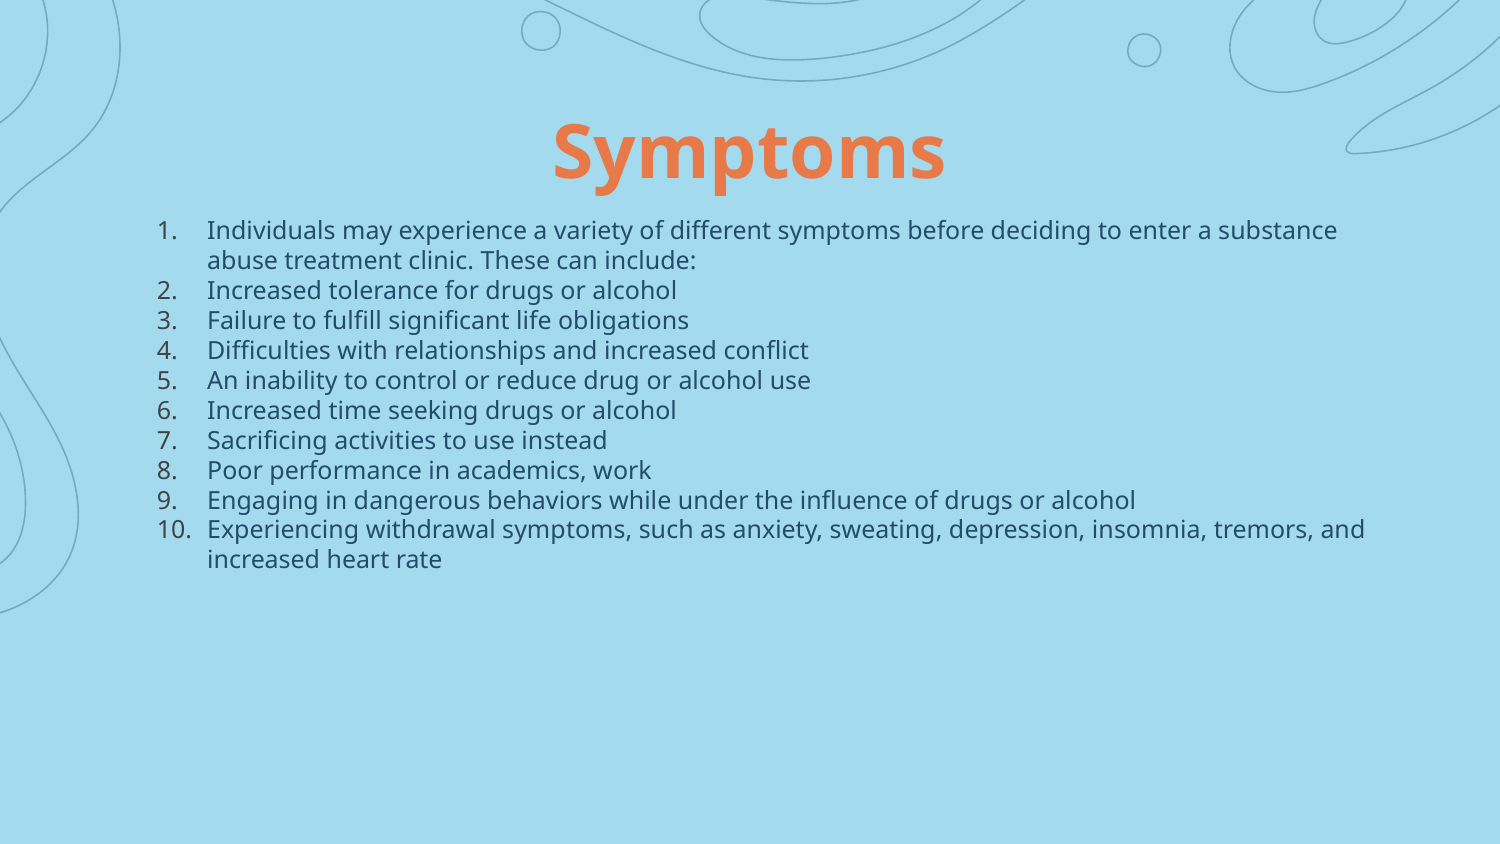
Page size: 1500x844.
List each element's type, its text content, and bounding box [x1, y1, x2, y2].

list Individuals may experience a variety of different symptoms before deciding to enter a substance abuse treatment clinic. These can include: Increased tolerance for drugs or alcohol Failure to fulfill significant life obligations Difficulties with relationships and increased conflict An inability to control or reduce drug or alcohol use Increased time seeking drugs or alcohol Sacrificing activities to use instead Poor performance in academics, work Engaging in dangerous behaviors while under the influence of drugs or alcohol Experiencing withdrawal symptoms, such as anxiety, sweating, depression, insomnia, tremors, and increased heart rate [116, 199, 1383, 753]
title Symptoms [116, 88, 1383, 167]
